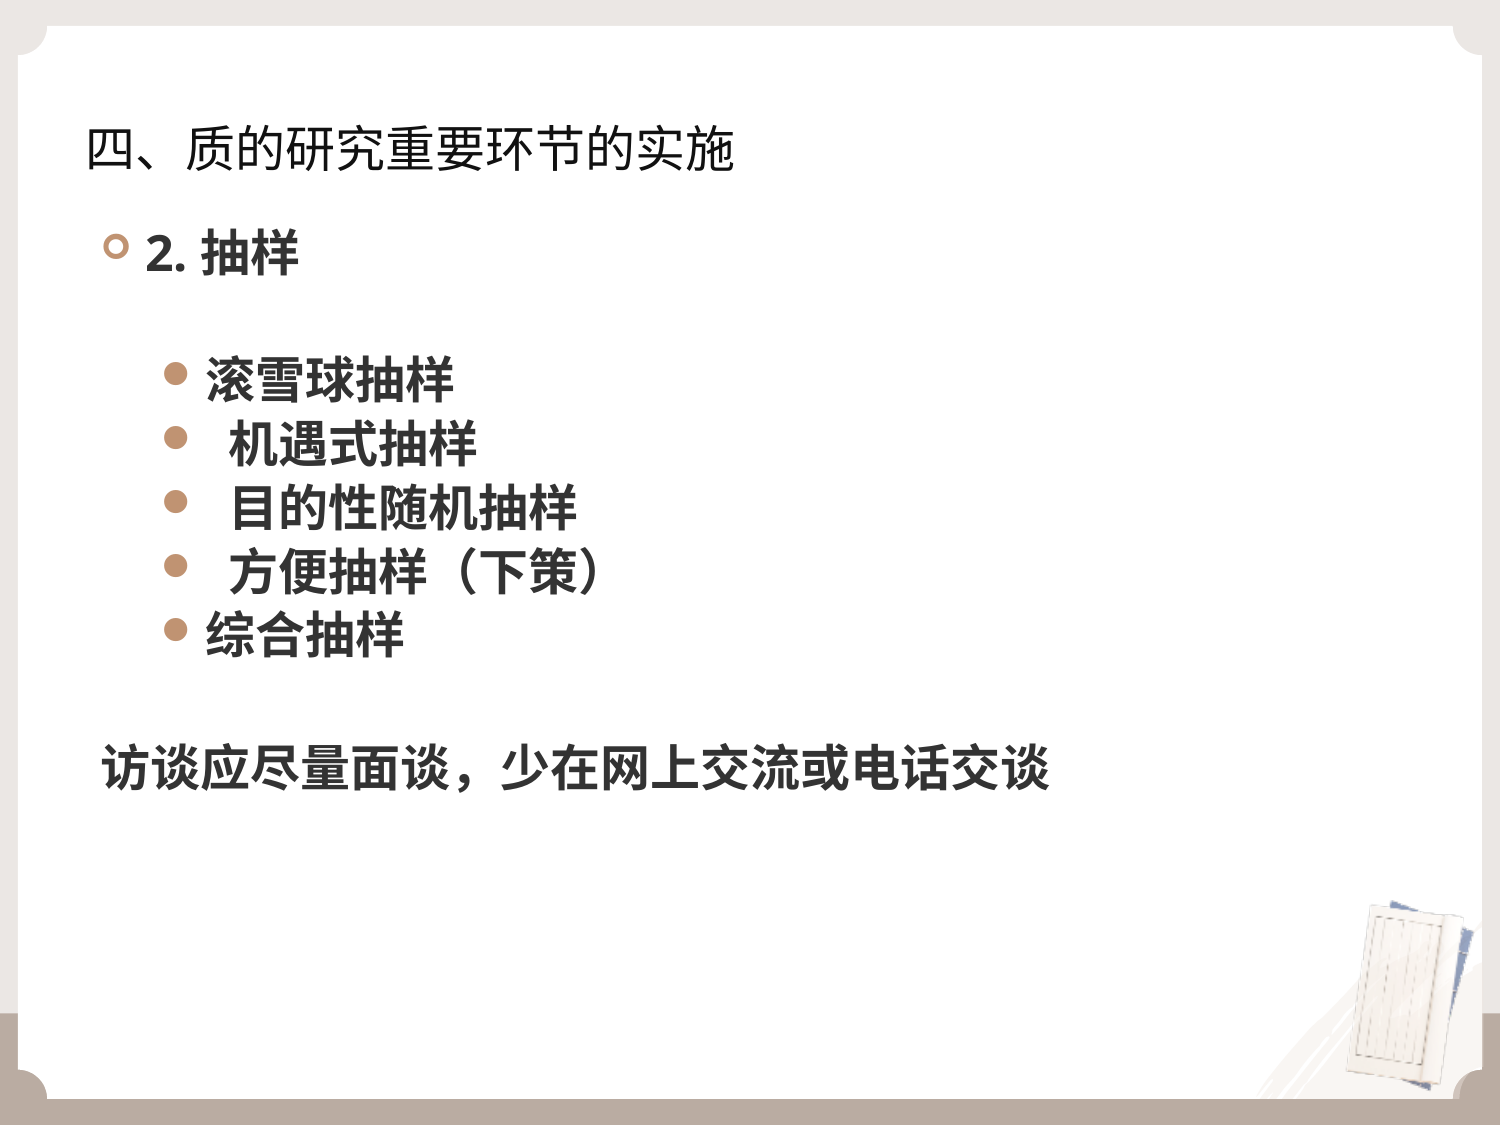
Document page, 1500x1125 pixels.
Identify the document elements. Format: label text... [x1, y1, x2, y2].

title 四、质的研究重要环节的实施 [85, 59, 1415, 178]
text_box 2.抽样 滚雪球抽样 机遇式抽样 目的性随机抽样 方便抽样（下策） 综合抽样 访谈应尽量面谈，少在网上交流或电话交谈 [85, 213, 1415, 1013]
